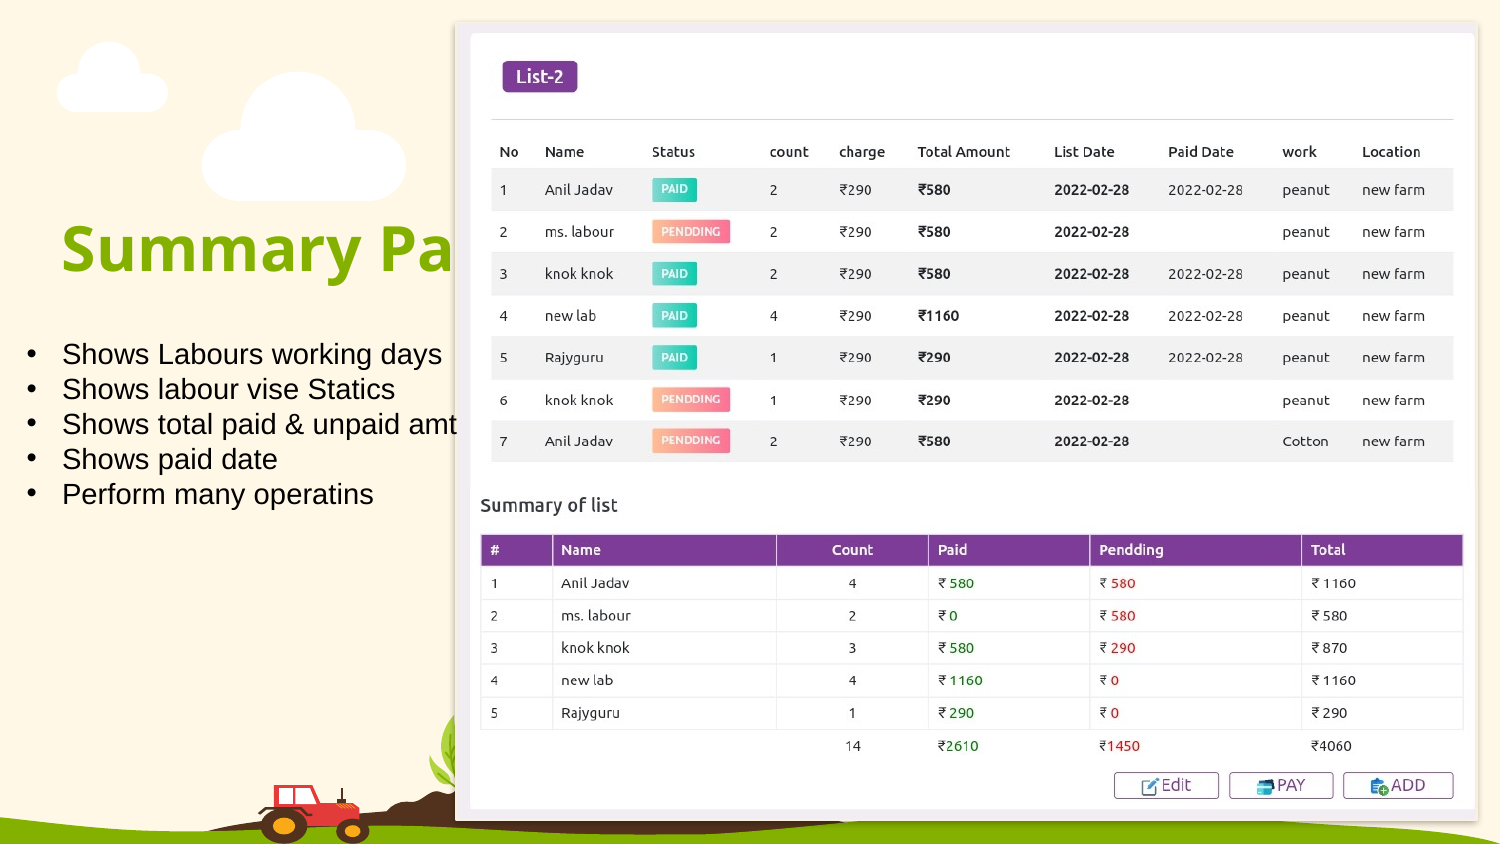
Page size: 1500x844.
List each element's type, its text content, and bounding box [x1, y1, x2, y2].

picture [456, 23, 1477, 820]
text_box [386, 714, 451, 813]
text_box Shows Labours working days Shows labour vise Statics Shows total paid & unpaid amt Shows paid date Perform many operatins [11, 328, 451, 518]
title Summary Page [46, 210, 450, 282]
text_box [257, 784, 376, 844]
